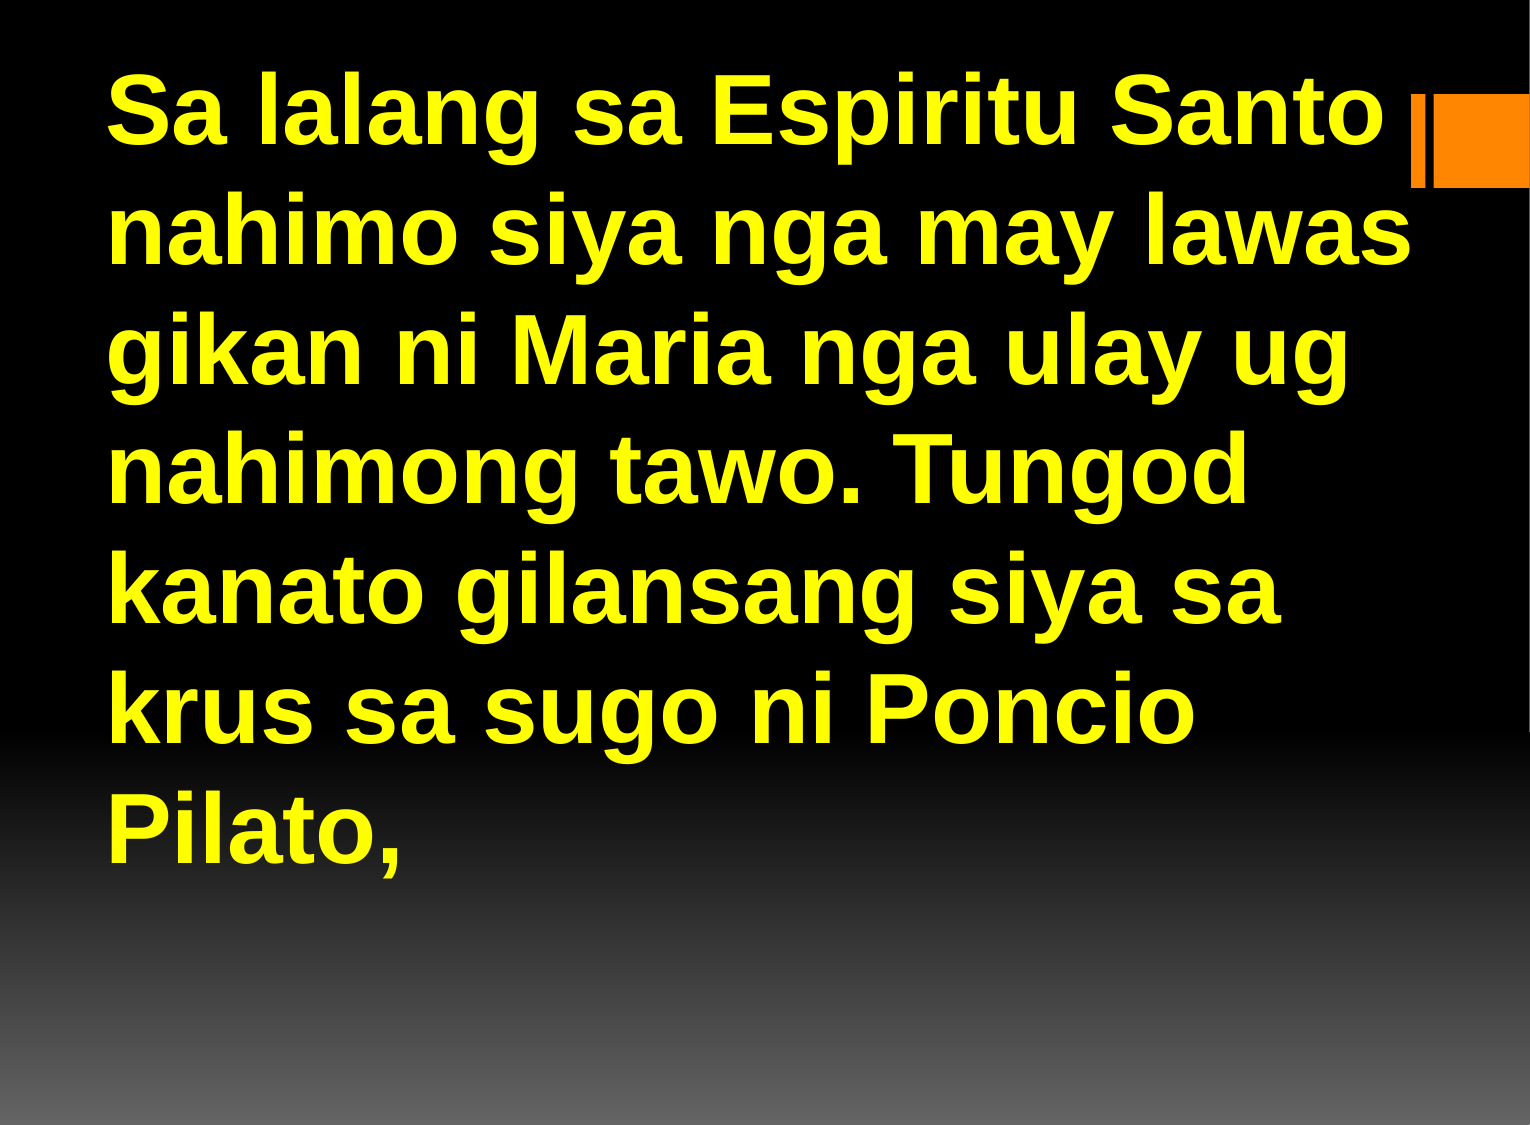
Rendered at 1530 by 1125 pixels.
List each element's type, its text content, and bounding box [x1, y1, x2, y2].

list Sa lalang sa Espiritu Santo nahimo siya nga may lawas gikan ni Maria nga ulay ug nahimong tawo. Tungod kanato gilansang siya sa krus sa sugo ni Poncio Pilato, [90, 90, 1469, 1020]
